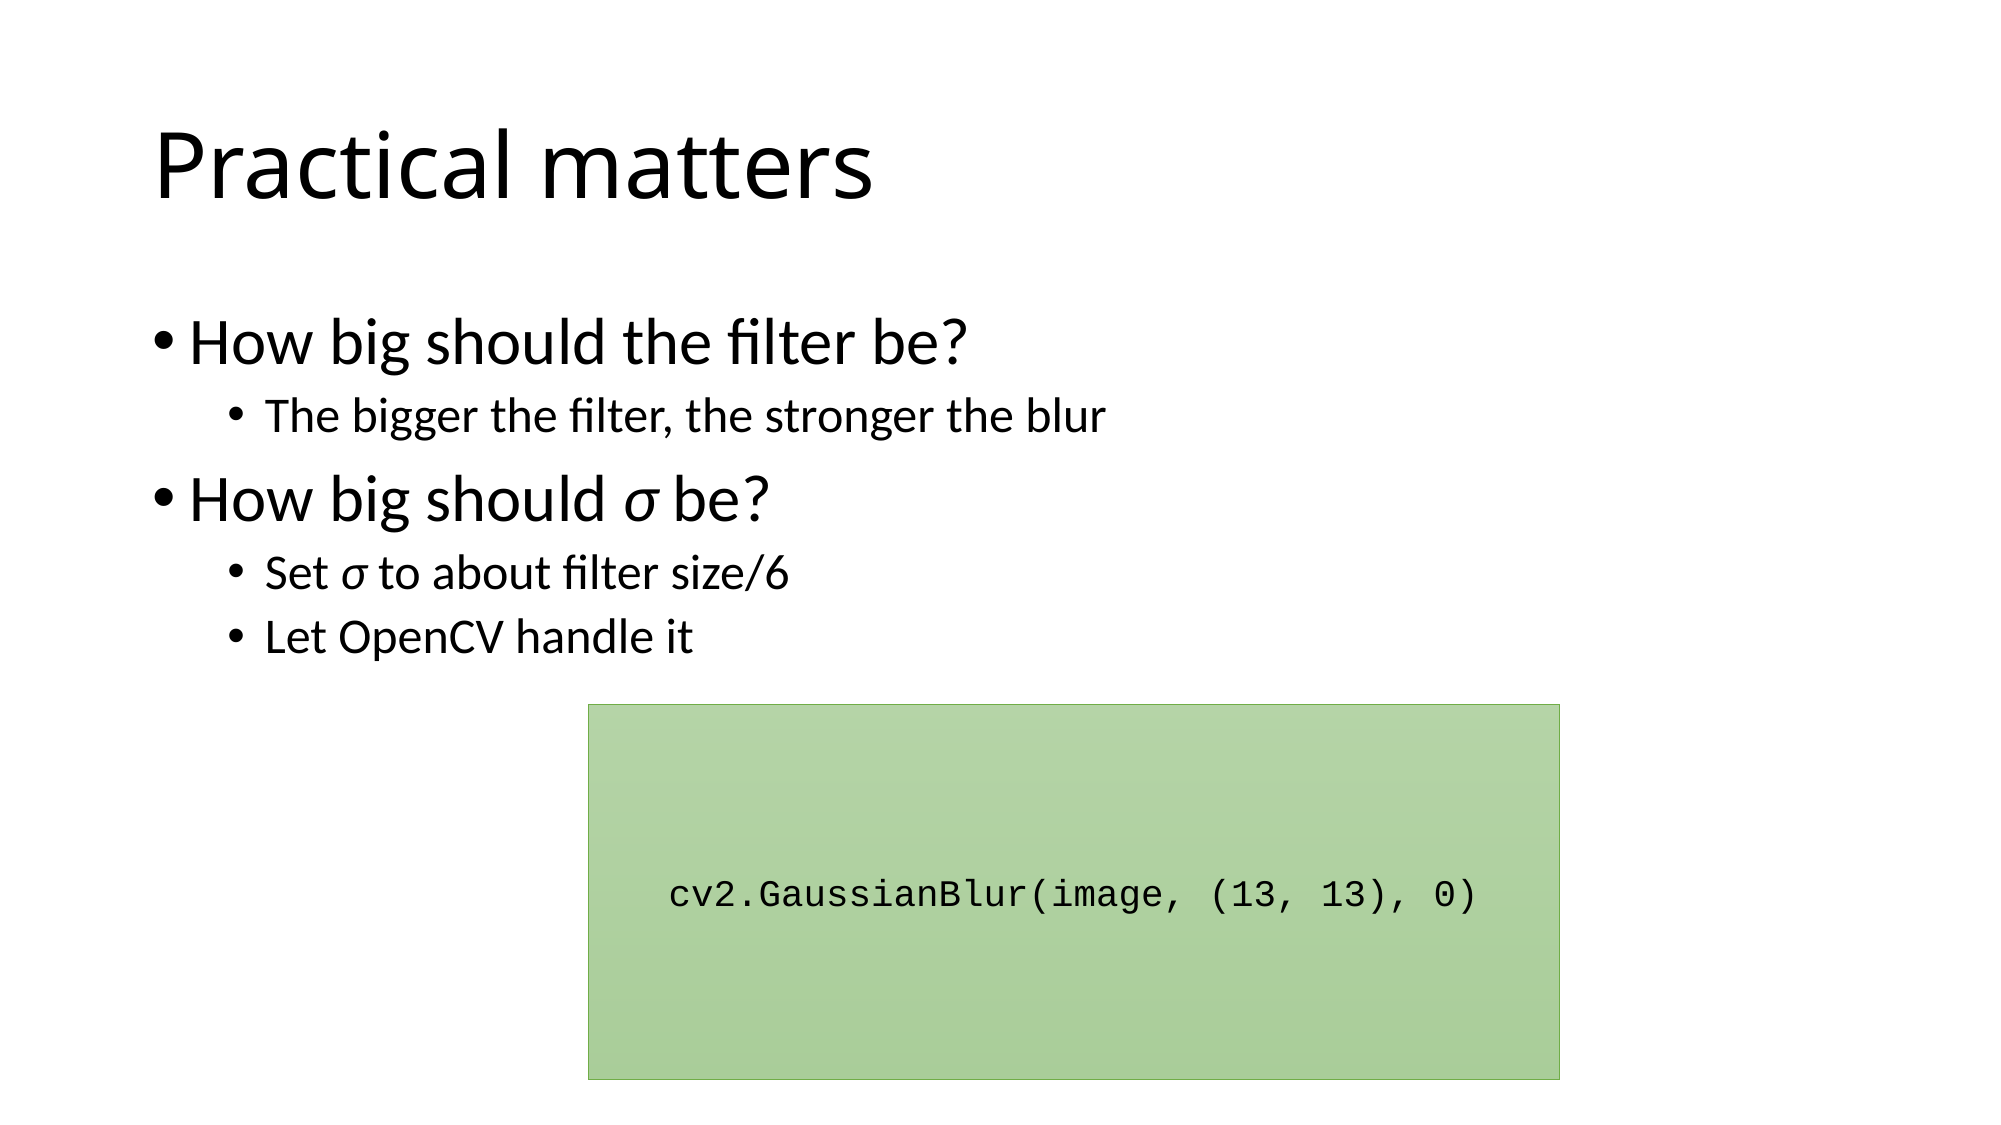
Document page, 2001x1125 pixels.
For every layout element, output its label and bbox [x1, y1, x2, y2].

text_box [588, 474, 1560, 1080]
list [137, 299, 1863, 1014]
title [137, 59, 1863, 278]
